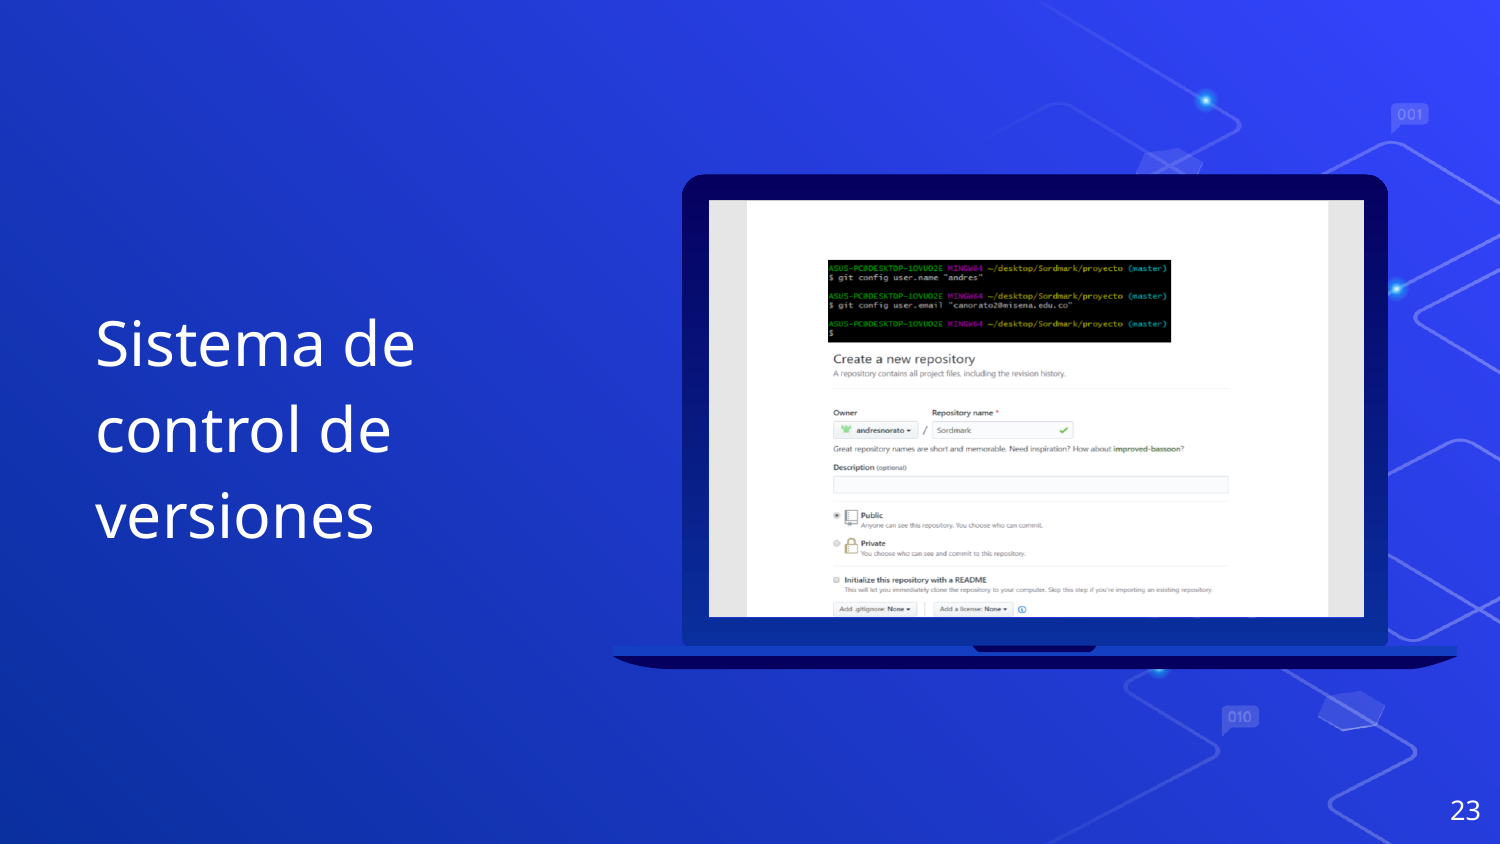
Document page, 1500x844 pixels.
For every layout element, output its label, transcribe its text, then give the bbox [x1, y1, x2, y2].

slide_number 23 [1391, 779, 1482, 844]
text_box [612, 174, 1458, 670]
list Sistema de control de versiones [95, 128, 591, 716]
picture [0, 0, 1500, 844]
